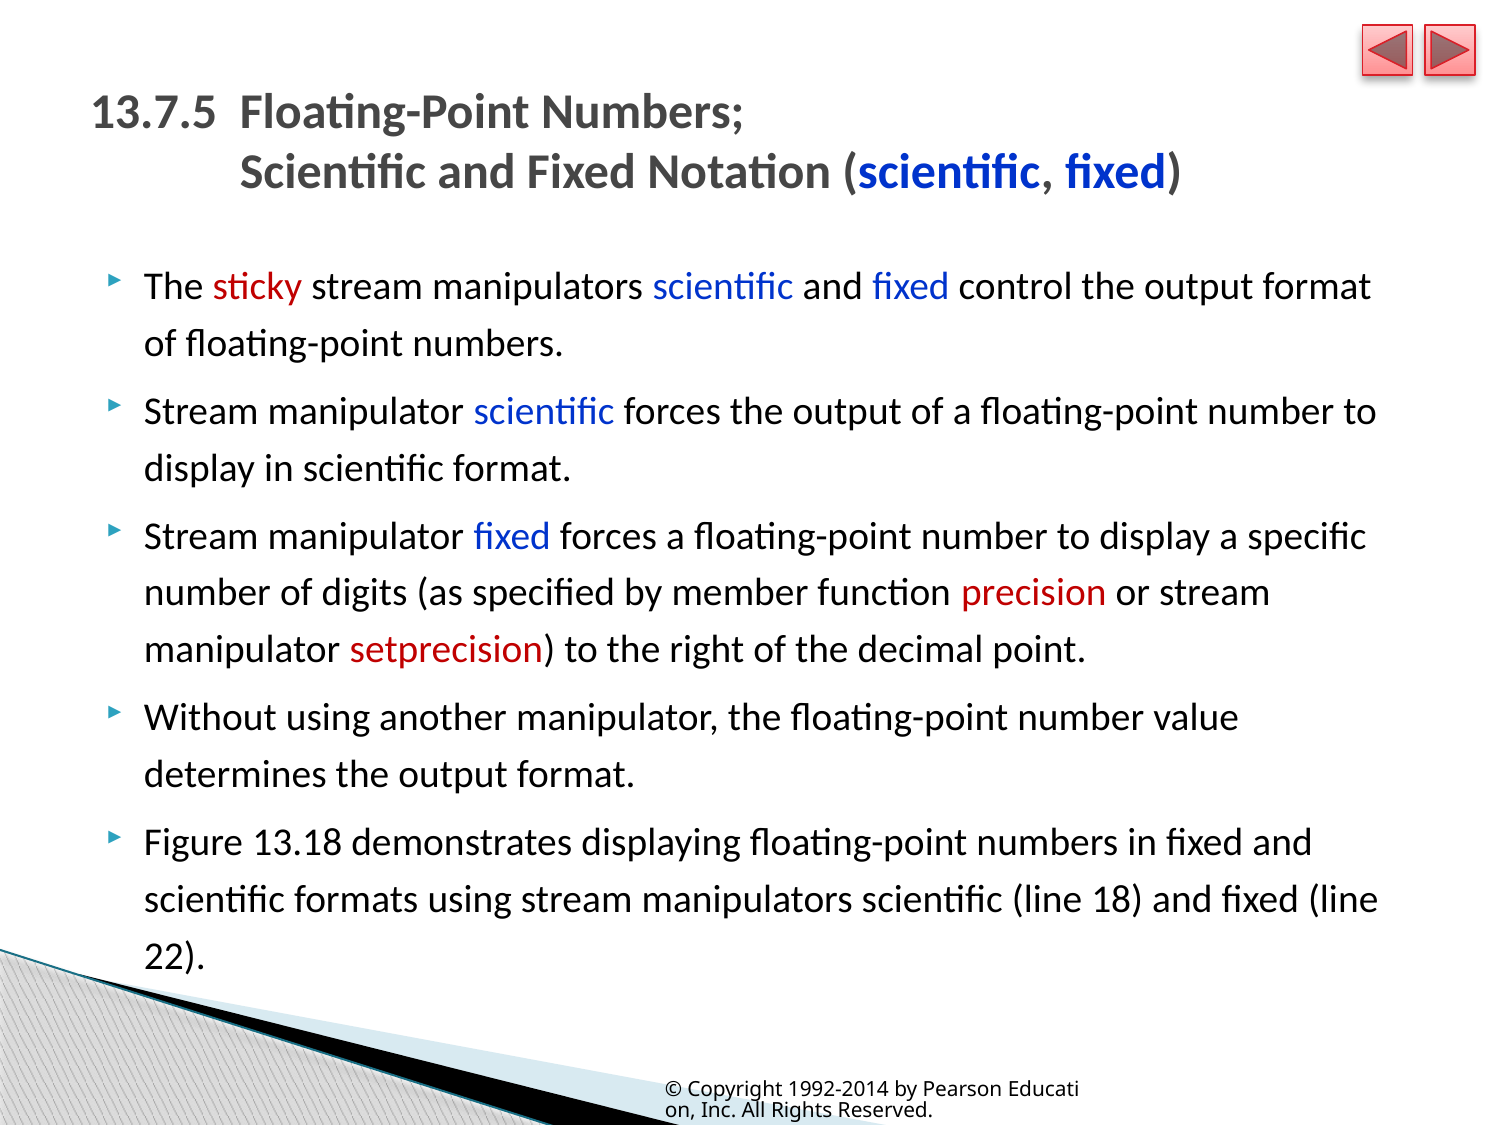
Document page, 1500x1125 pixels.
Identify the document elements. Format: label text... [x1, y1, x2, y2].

title 13.7.5 Floating-Point Numbers; Scientific and Fixed Notation (scientific, fixed) [75, 45, 1425, 233]
list The sticky stream manipulators scientific and fixed control the output format of floating-point numbers. Stream manipulator scientific forces the output of a floating-point number to display in scientific format. Stream manipulator fixed forces a floating-point number to display a specific number of digits (as specified by member function precision or stream manipulator setprecision) to the right of the decimal point. Without using another manipulator, the floating-point number value determines the output format. Figure 13.18 demonstrates displaying floating-point numbers in fixed and scientific formats using stream manipulators scientific (line 18) and fixed (line 22). [75, 242, 1425, 986]
footer © Copyright 1992-2014 by Pearson Education, Inc. All Rights Reserved. [650, 1051, 1105, 1112]
